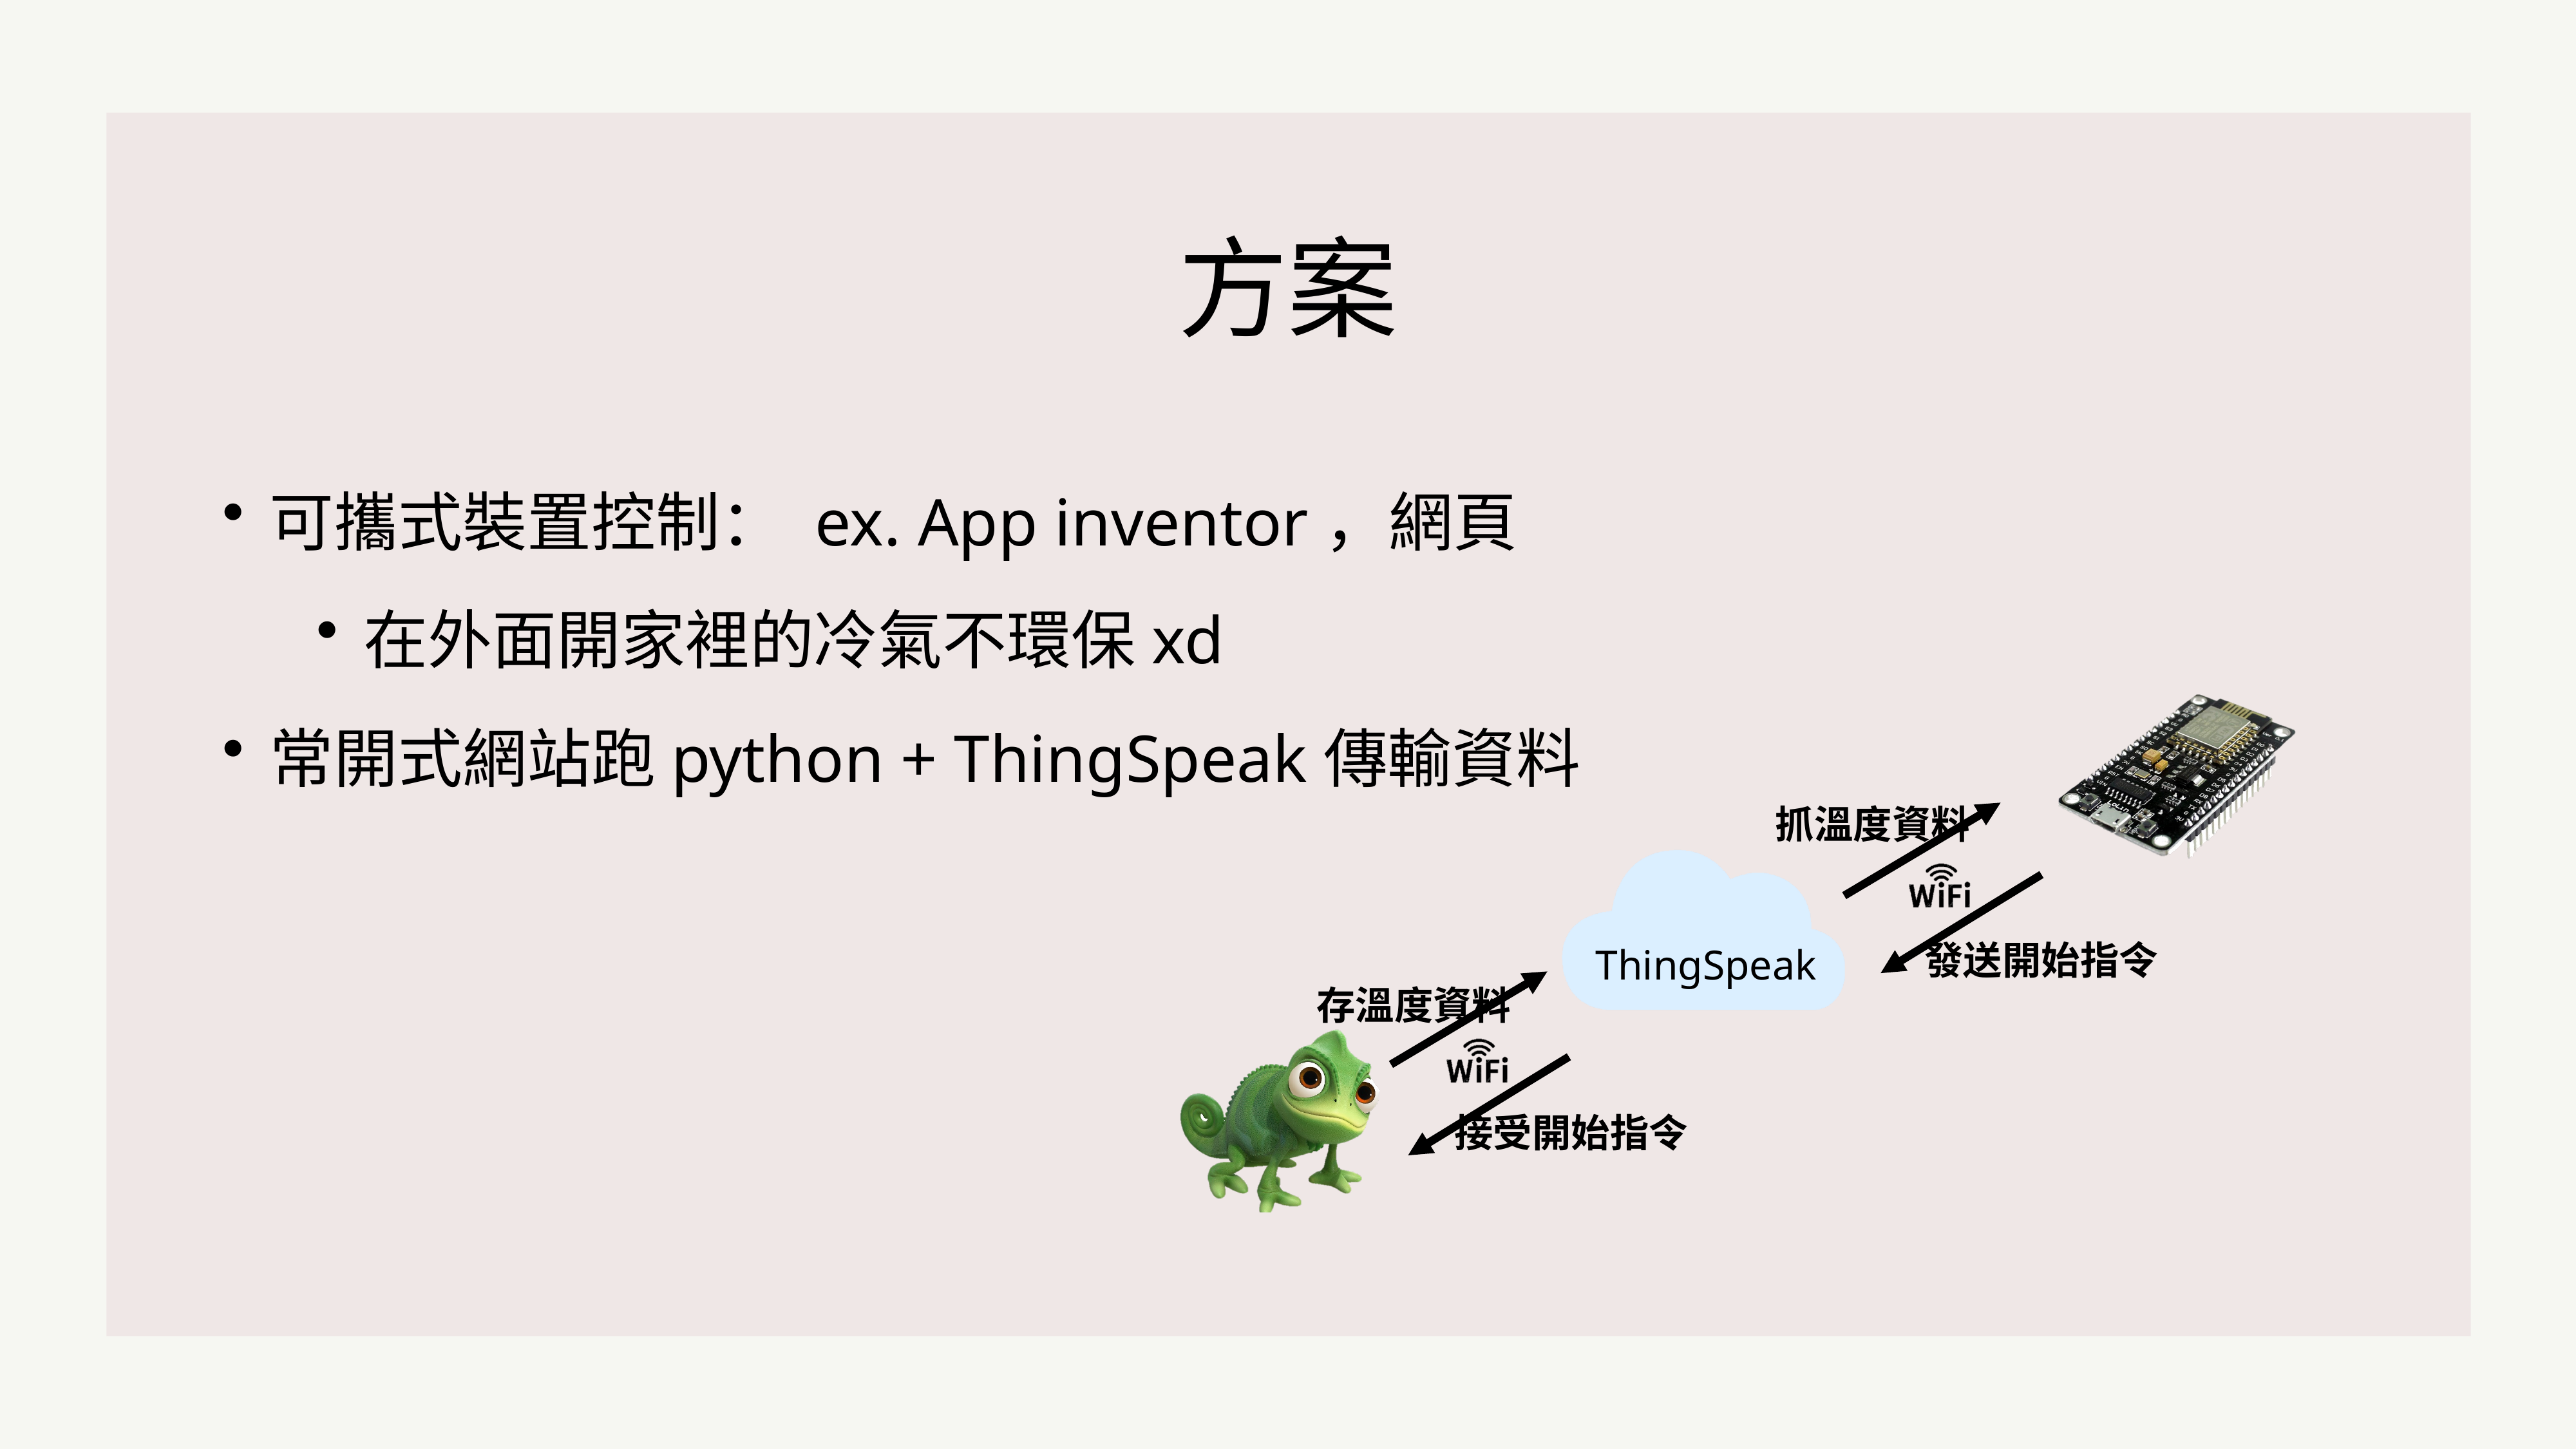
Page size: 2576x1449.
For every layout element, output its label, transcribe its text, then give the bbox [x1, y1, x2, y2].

text_box 抓溫度資料 [1766, 800, 1980, 842]
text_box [1880, 874, 2042, 974]
picture [2043, 676, 2307, 874]
picture [1439, 1032, 1514, 1088]
list 可攜式裝置控制： ex. App inventor，網頁 在外面開家裡的冷氣不環保xd 常開式網站跑python + ThingSpeak傳輸資料 [216, 490, 2360, 1227]
title 方案 [216, 111, 2359, 354]
text_box 發送開始指令 [1915, 936, 2168, 989]
text_box 接受開始指令 [1444, 1108, 1698, 1160]
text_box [1844, 802, 2001, 896]
picture [1145, 975, 1409, 1239]
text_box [1557, 842, 1845, 1019]
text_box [1408, 1056, 1569, 1156]
picture [1902, 857, 1976, 913]
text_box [1390, 971, 1548, 1065]
